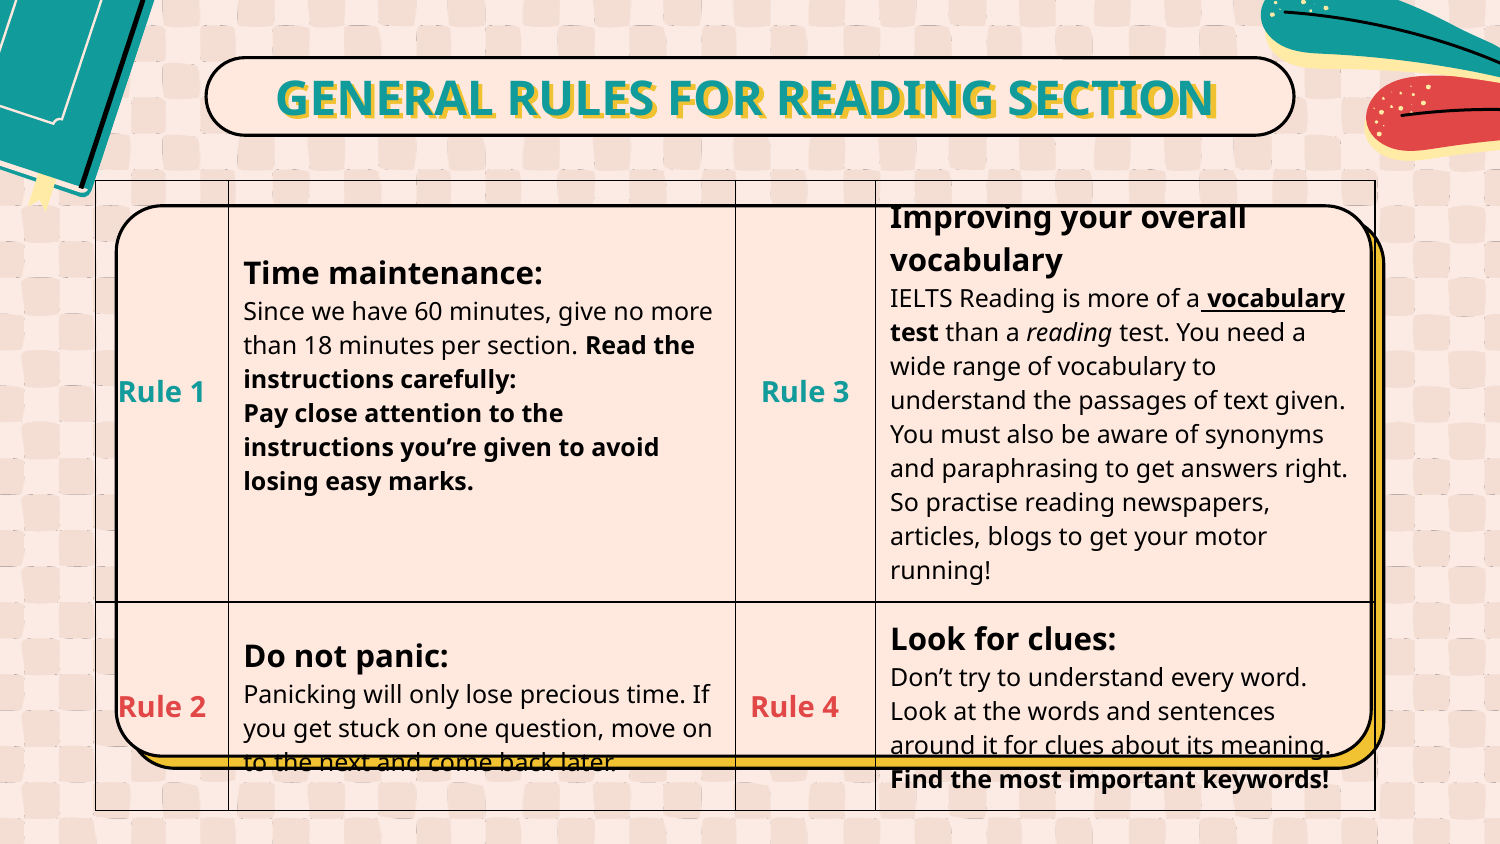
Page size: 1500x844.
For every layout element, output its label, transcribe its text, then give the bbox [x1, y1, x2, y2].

table_cell Do not panic: Panicking will only lose precious time. If you get stuck on one question, move on to the next and come back later. [229, 603, 735, 810]
table_header Time maintenance: Since we have 60 minutes, give no more than 18 minutes per section. Read the instructions carefully: Pay close attention to the instructions you’re given to avoid losing easy marks. [229, 181, 735, 601]
title GENERAL RULES FOR READING SECTION [141, 63, 1313, 130]
table_header Improving your overall vocabulary IELTS Reading is more of a vocabulary test than a reading test. You need a wide range of vocabulary to understand the passages of text given. You must also be aware of synonyms and paraphrasing to get answers right. So practise reading newspapers, articles, blogs to get your motor running! [876, 181, 1374, 601]
picture [1401, 0, 1500, 47]
picture [0, 0, 1500, 844]
table_cell Look for clues: Don’t try to understand every word. Look at the words and sentences around it for clues about its meaning. Find the most important keywords! [876, 603, 1374, 810]
table_header Rule 3 [736, 181, 875, 601]
table_cell Rule 4 [736, 603, 875, 810]
table_header Rule 1 [96, 181, 228, 601]
table_cell Rule 2 [96, 603, 228, 810]
text_box [225, 57, 1275, 63]
